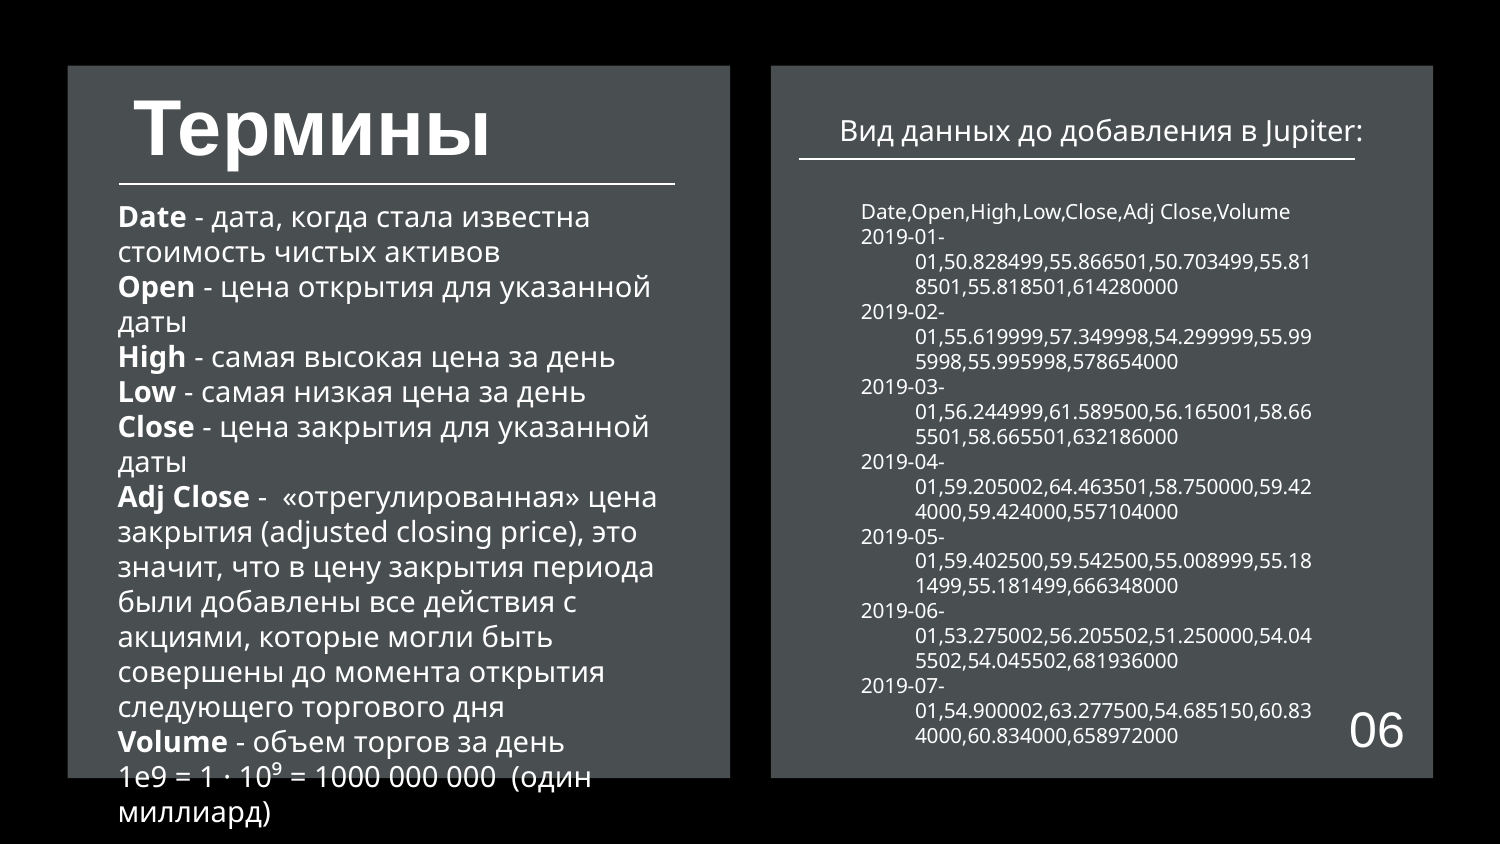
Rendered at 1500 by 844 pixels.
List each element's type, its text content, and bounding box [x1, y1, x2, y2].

subtitle Вид данных до добавления в Jupiter: [824, 112, 1382, 197]
text_box 06 [1321, 697, 1412, 756]
subtitle Date,Open,High,Low,Close,Adj Close,Volume 2019-01-01,50.828499,55.866501,50.703499,55.818501,55.818501,614280000 2019-02-01,55.619999,57.349998,54.299999,55.995998,55.995998,578654000 2019-03-01,56.244999,61.589500,56.165001,58.665501,58.665501,632186000 2019-04-01,59.205002,64.463501,58.750000,59.424000,59.424000,557104000 2019-05-01,59.402500,59.542500,55.008999,55.181499,55.181499,666348000 2019-06-01,53.275002,56.205502,51.250000,54.045502,54.045502,681936000 2019-07-01,54.900002,63.277500,54.685150,60.834000,60.834000,658972000 [825, 198, 1333, 685]
title Термины [118, 71, 676, 172]
subtitle Date - дата, когда стала известна стоимость чистых активов Open - цена открытия для указанной даты High - самая высокая цена за день Low - самая низкая цена за день Close - цена закрытия для указанной даты Adj Close - «отрегулированная» цена закрытия (adjusted closing price), это значит, что в цену закрытия периода были добавлены все действия с акциями, которые могли быть совершены до момента открытия следующего торгового дня Volume - объем торгов за день 1e9 = 1 · 10⁹ = 1000 000 000 (один миллиард) [102, 198, 718, 732]
